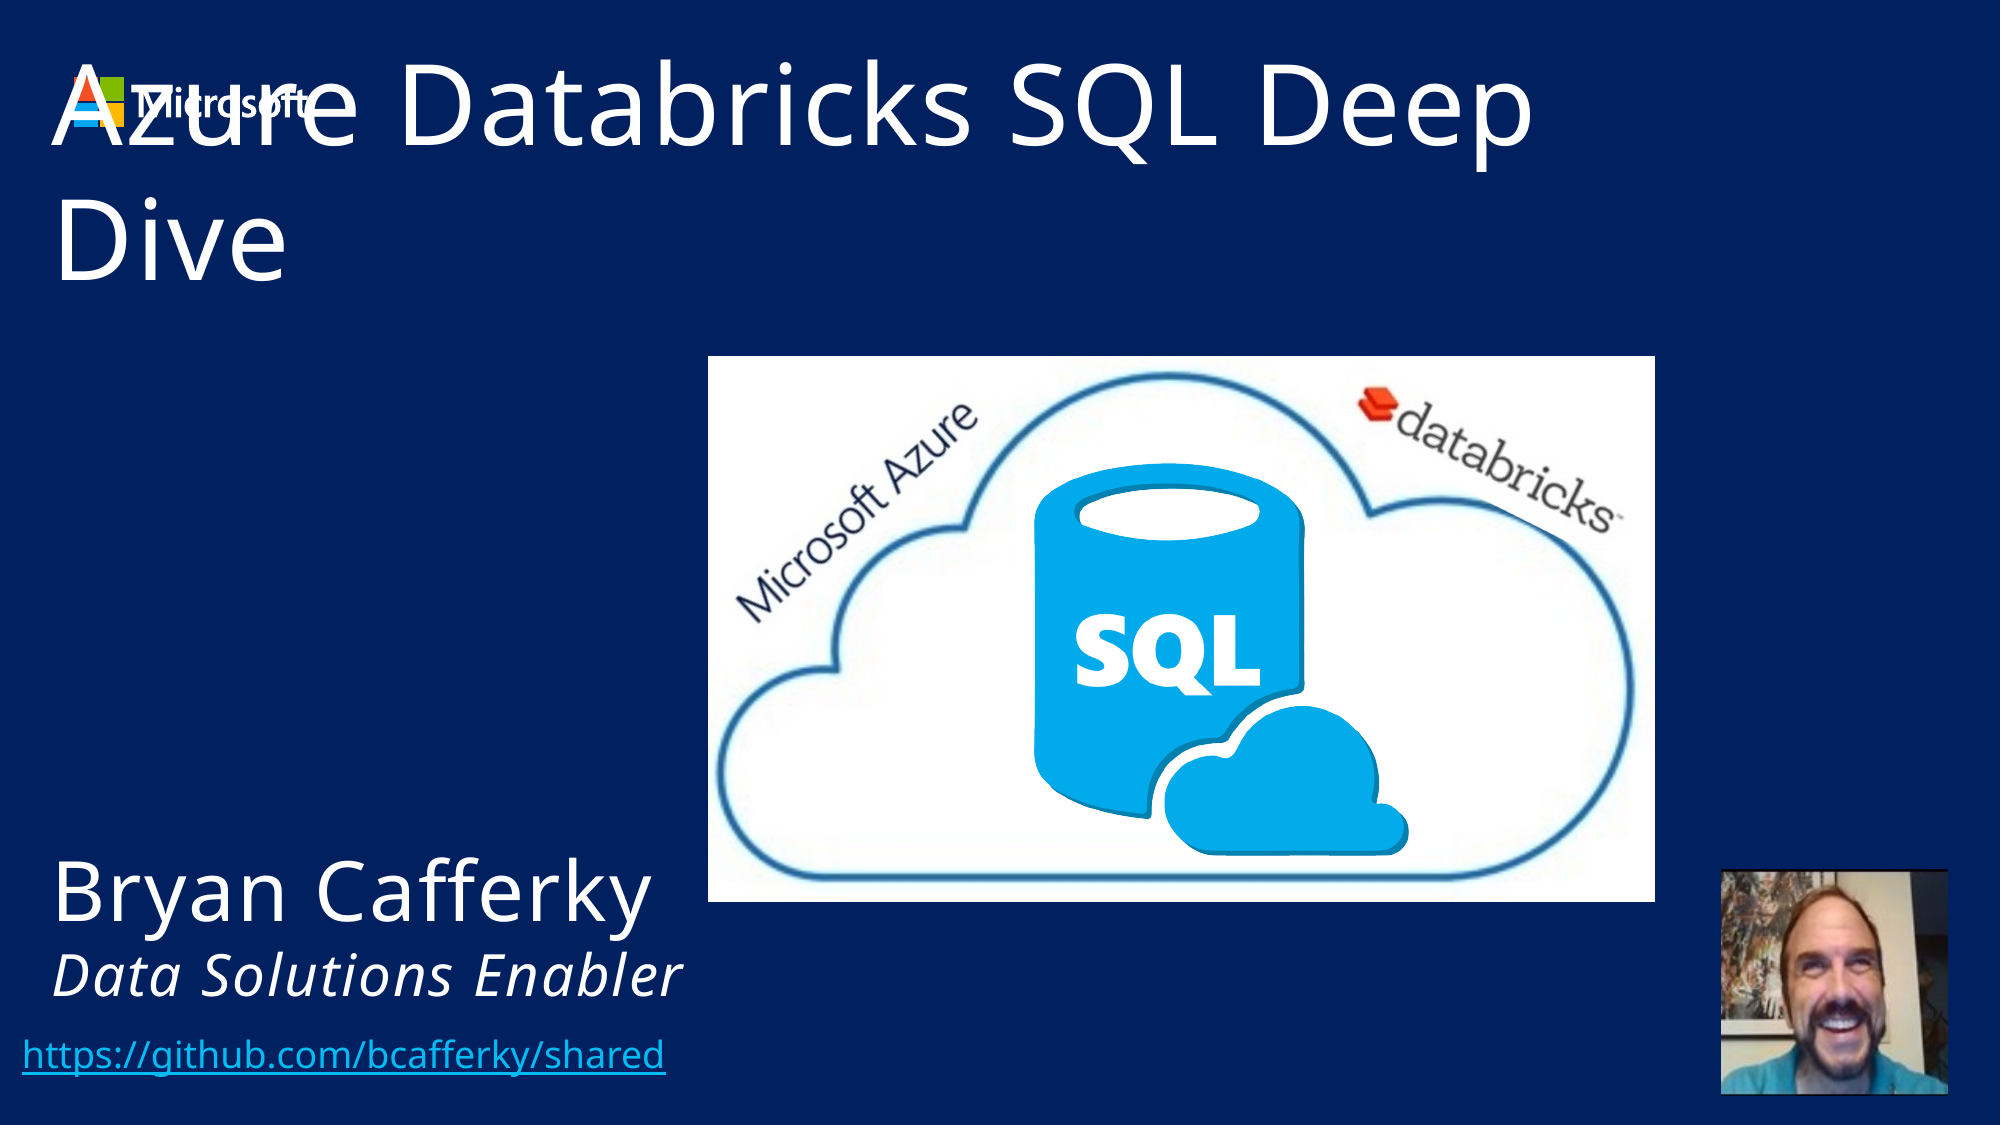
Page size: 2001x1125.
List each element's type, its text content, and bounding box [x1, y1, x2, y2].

title Azure Databricks SQL Deep Dive Bryan Cafferky Data Solutions Enabler [51, 713, 1802, 1008]
text_box https://github.com/bcafferky/shared [7, 1024, 681, 1090]
picture [1721, 869, 1949, 1097]
picture [74, 112, 98, 120]
picture [695, 355, 1657, 903]
